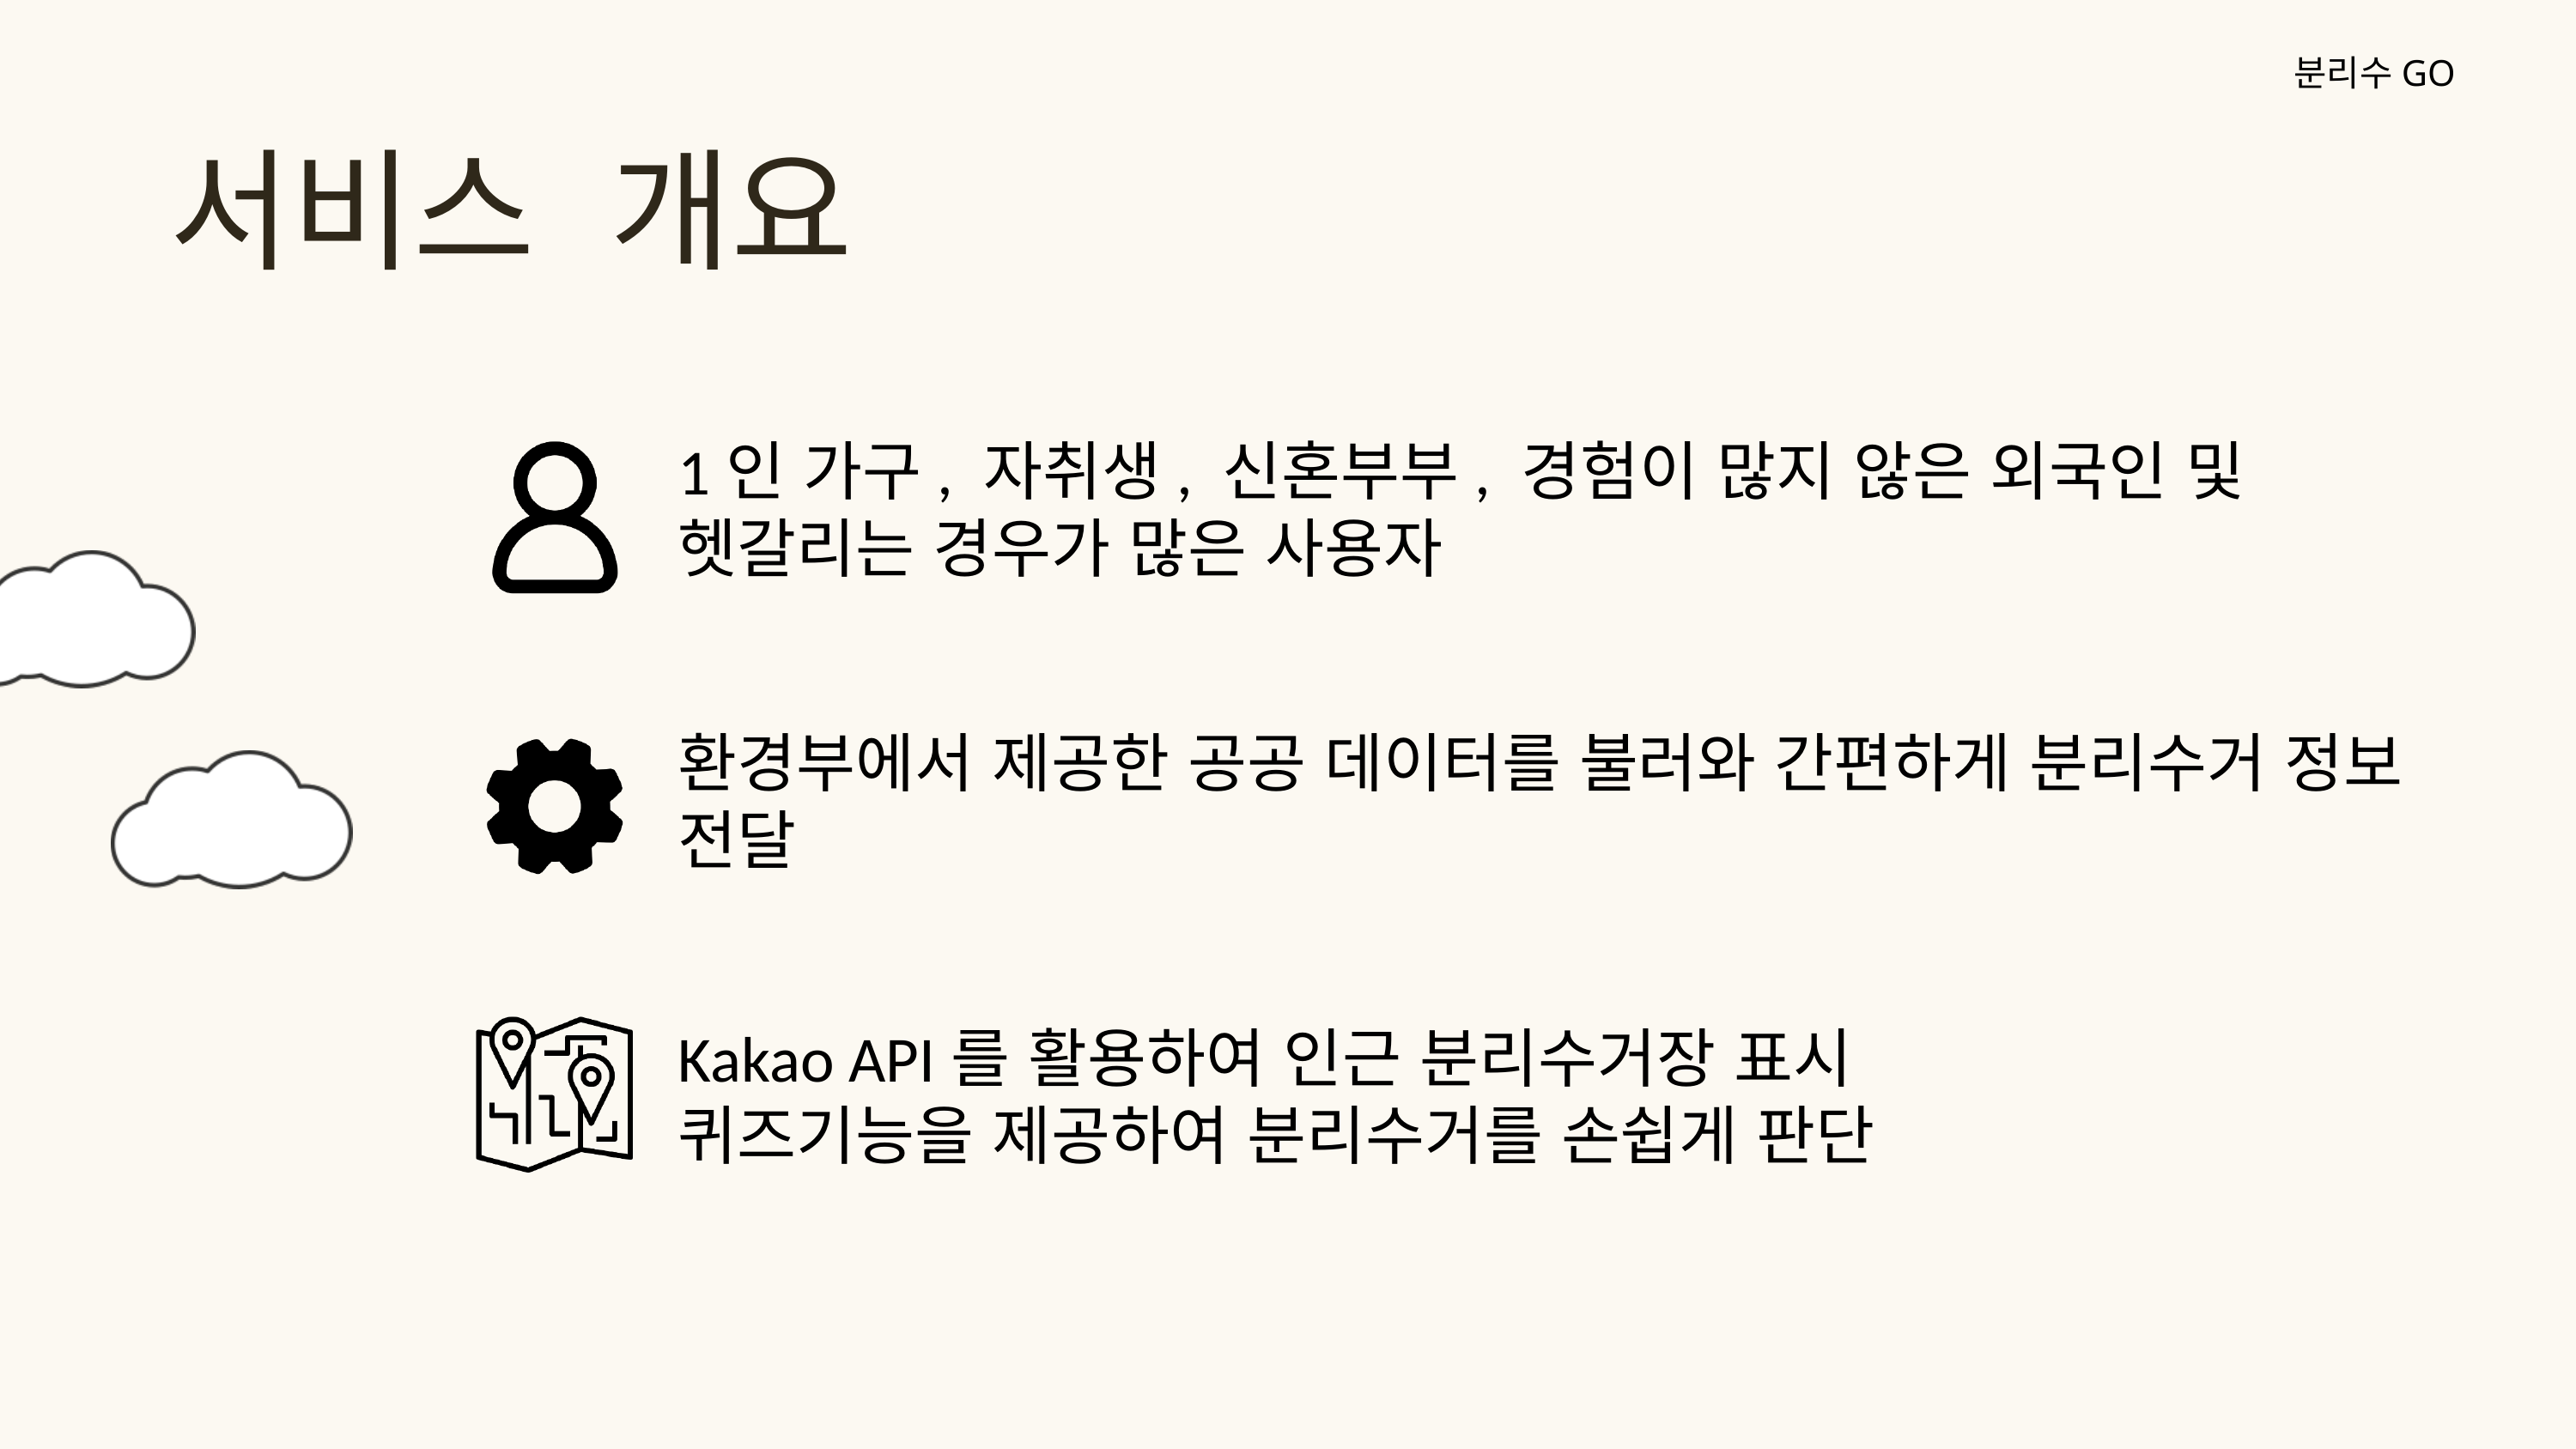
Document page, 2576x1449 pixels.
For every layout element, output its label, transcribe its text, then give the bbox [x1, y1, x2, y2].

picture [471, 434, 639, 601]
text_box 환경부에서 제공한 공공 데이터를 불러와 간편하게 분리수거 정보 전달 [665, 716, 2447, 883]
picture [471, 722, 638, 889]
text_box 분리수GO [2281, 44, 2483, 100]
picture [0, 550, 196, 689]
text_box 1인 가구, 자취생, 신혼부부, 경험이 많지 않은 외국인 및 헷갈리는 경우가 많은 사용자 [665, 424, 2447, 591]
text_box 서비스 개요 [169, 116, 902, 321]
picture [110, 750, 353, 889]
picture [471, 1011, 638, 1178]
text_box Kakao API를 활용하여 인근 분리수거장 표시 퀴즈기능을 제공하여 분리수거를 손쉽게 판단 [665, 1011, 2447, 1179]
